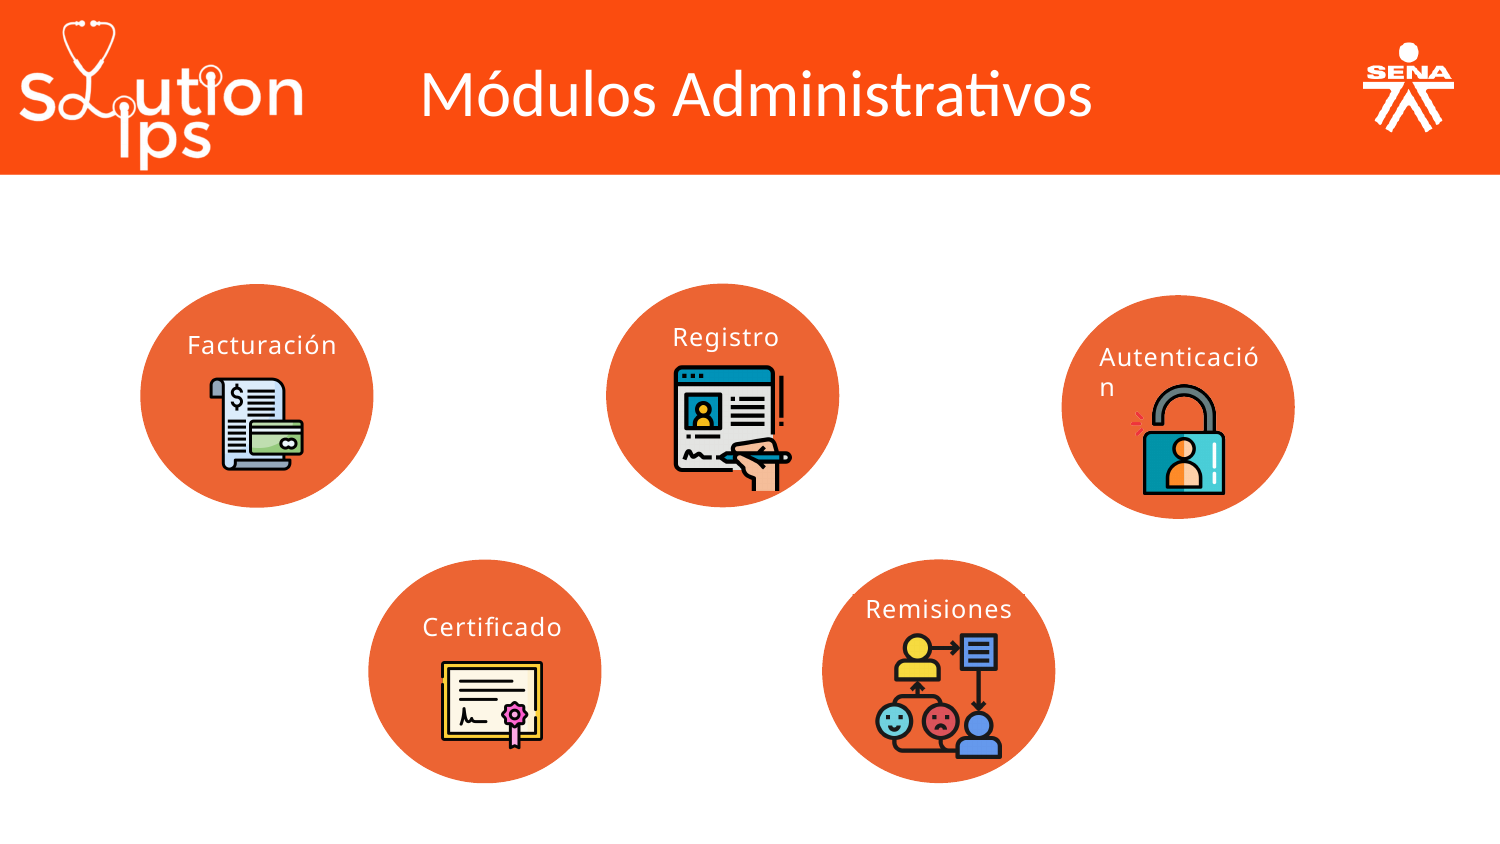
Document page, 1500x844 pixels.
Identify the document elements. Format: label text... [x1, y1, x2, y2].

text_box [1061, 295, 1295, 520]
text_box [822, 559, 1055, 784]
text_box Módulos Administrativos [404, 42, 1197, 137]
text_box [606, 283, 839, 508]
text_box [140, 283, 374, 508]
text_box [368, 559, 602, 784]
picture [0, 0, 1500, 844]
